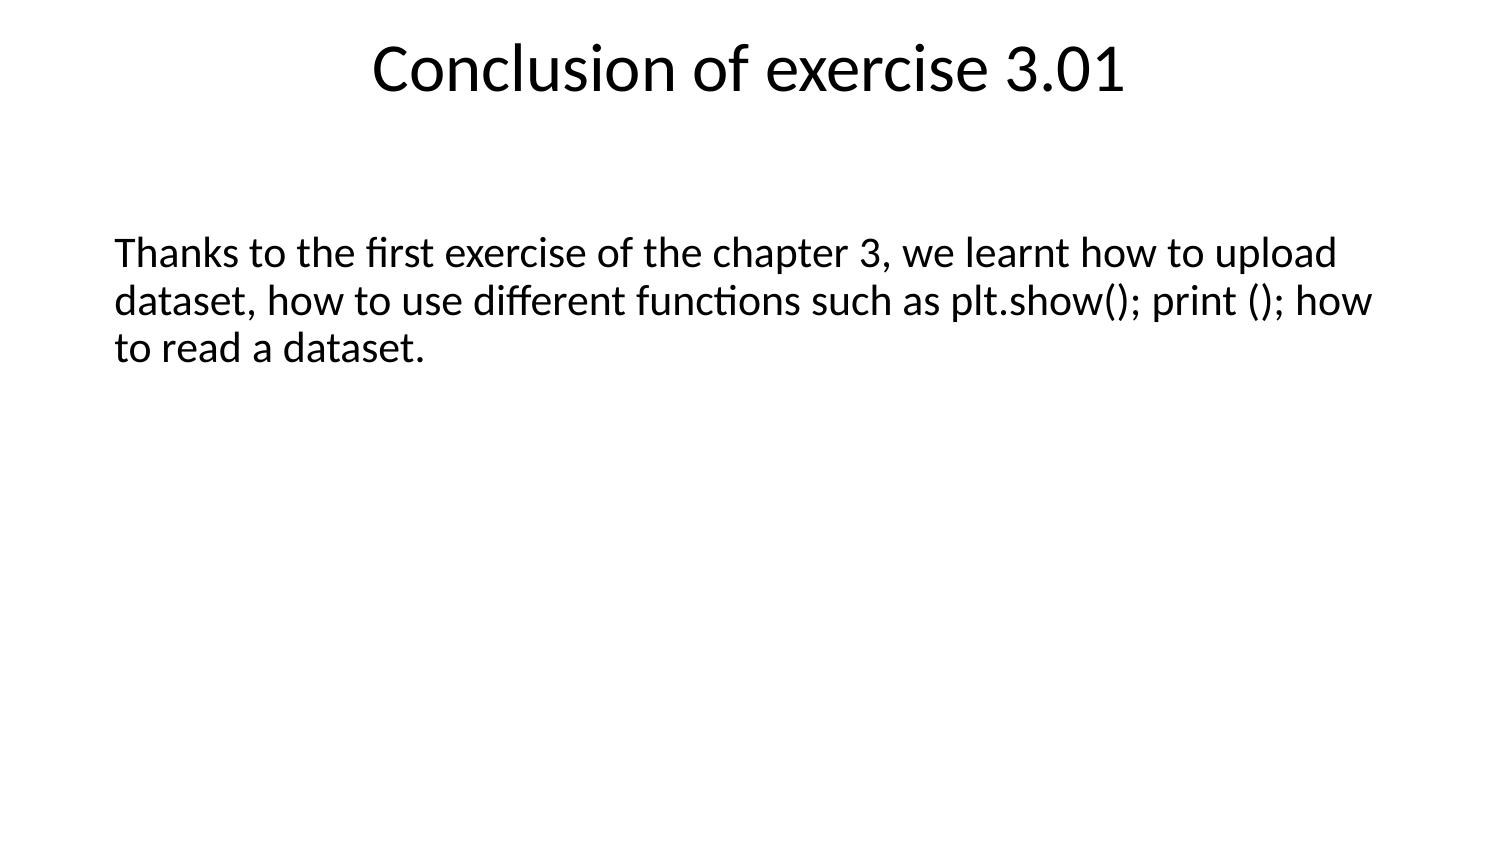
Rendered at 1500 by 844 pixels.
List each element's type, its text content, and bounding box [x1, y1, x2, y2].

list Thanks to the first exercise of the chapter 3, we learnt how to upload dataset, how to use different functions such as plt.show(); print (); how to read a dataset. [103, 224, 1397, 760]
title Conclusion of exercise 3.01 [230, 0, 1270, 139]
